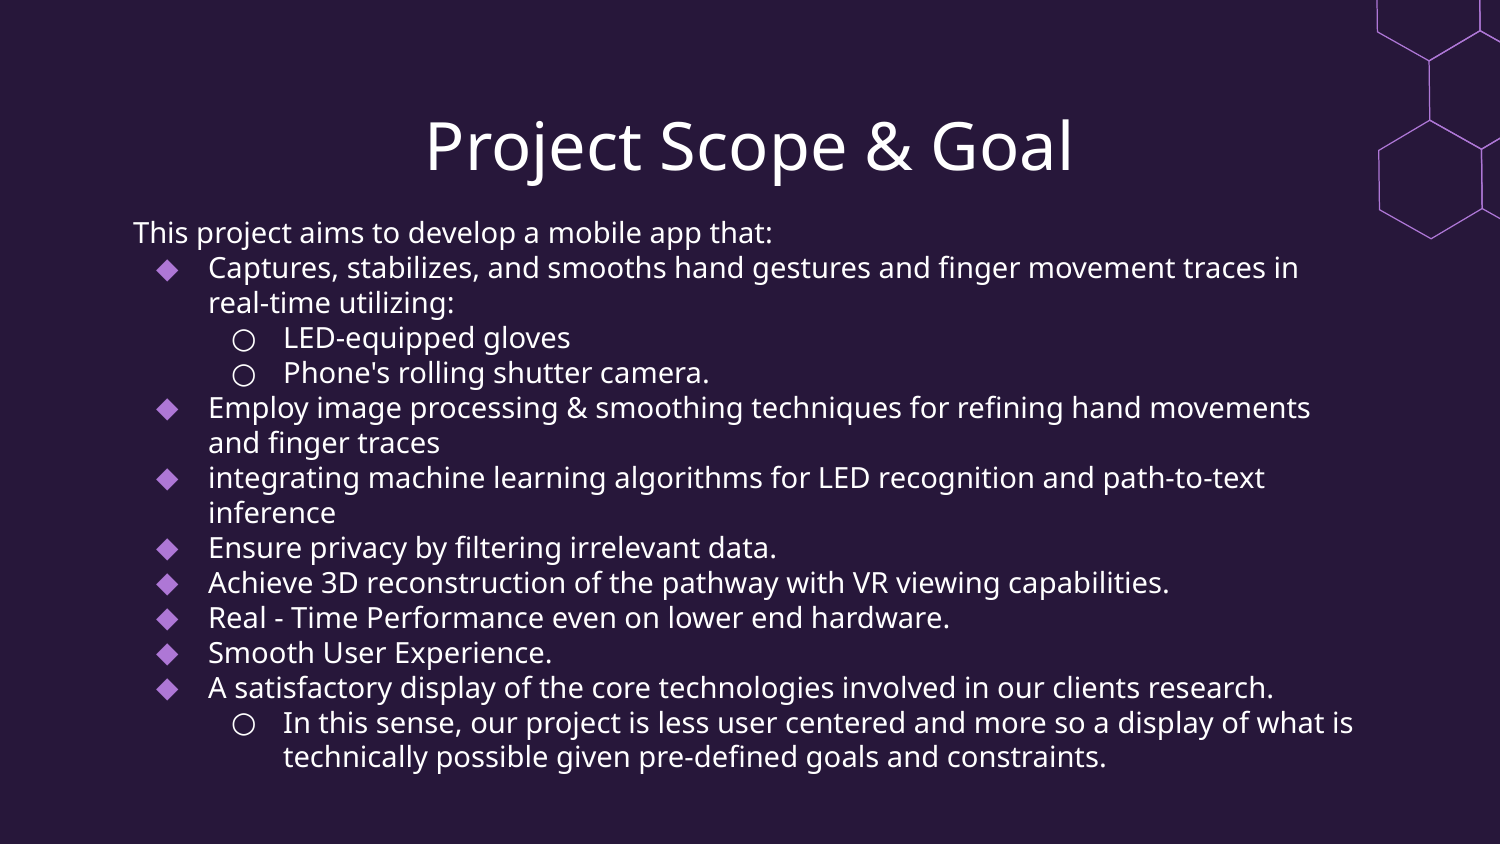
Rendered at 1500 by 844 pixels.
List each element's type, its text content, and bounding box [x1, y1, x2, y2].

list This project aims to develop a mobile app that: Captures, stabilizes, and smooths hand gestures and finger movement traces in real-time utilizing: LED-equipped gloves Phone's rolling shutter camera. Employ image processing & smoothing techniques for refining hand movements and finger traces integrating machine learning algorithms for LED recognition and path-to-text inference Ensure privacy by filtering irrelevant data. Achieve 3D reconstruction of the pathway with VR viewing capabilities. Real - Time Performance even on lower end hardware. Smooth User Experience. A satisfactory display of the core technologies involved in our clients research. In this sense, our project is less user centered and more so a display of what is technically possible given pre-defined goals and constraints. [118, 199, 1382, 791]
title Project Scope & Goal [118, 88, 1382, 183]
